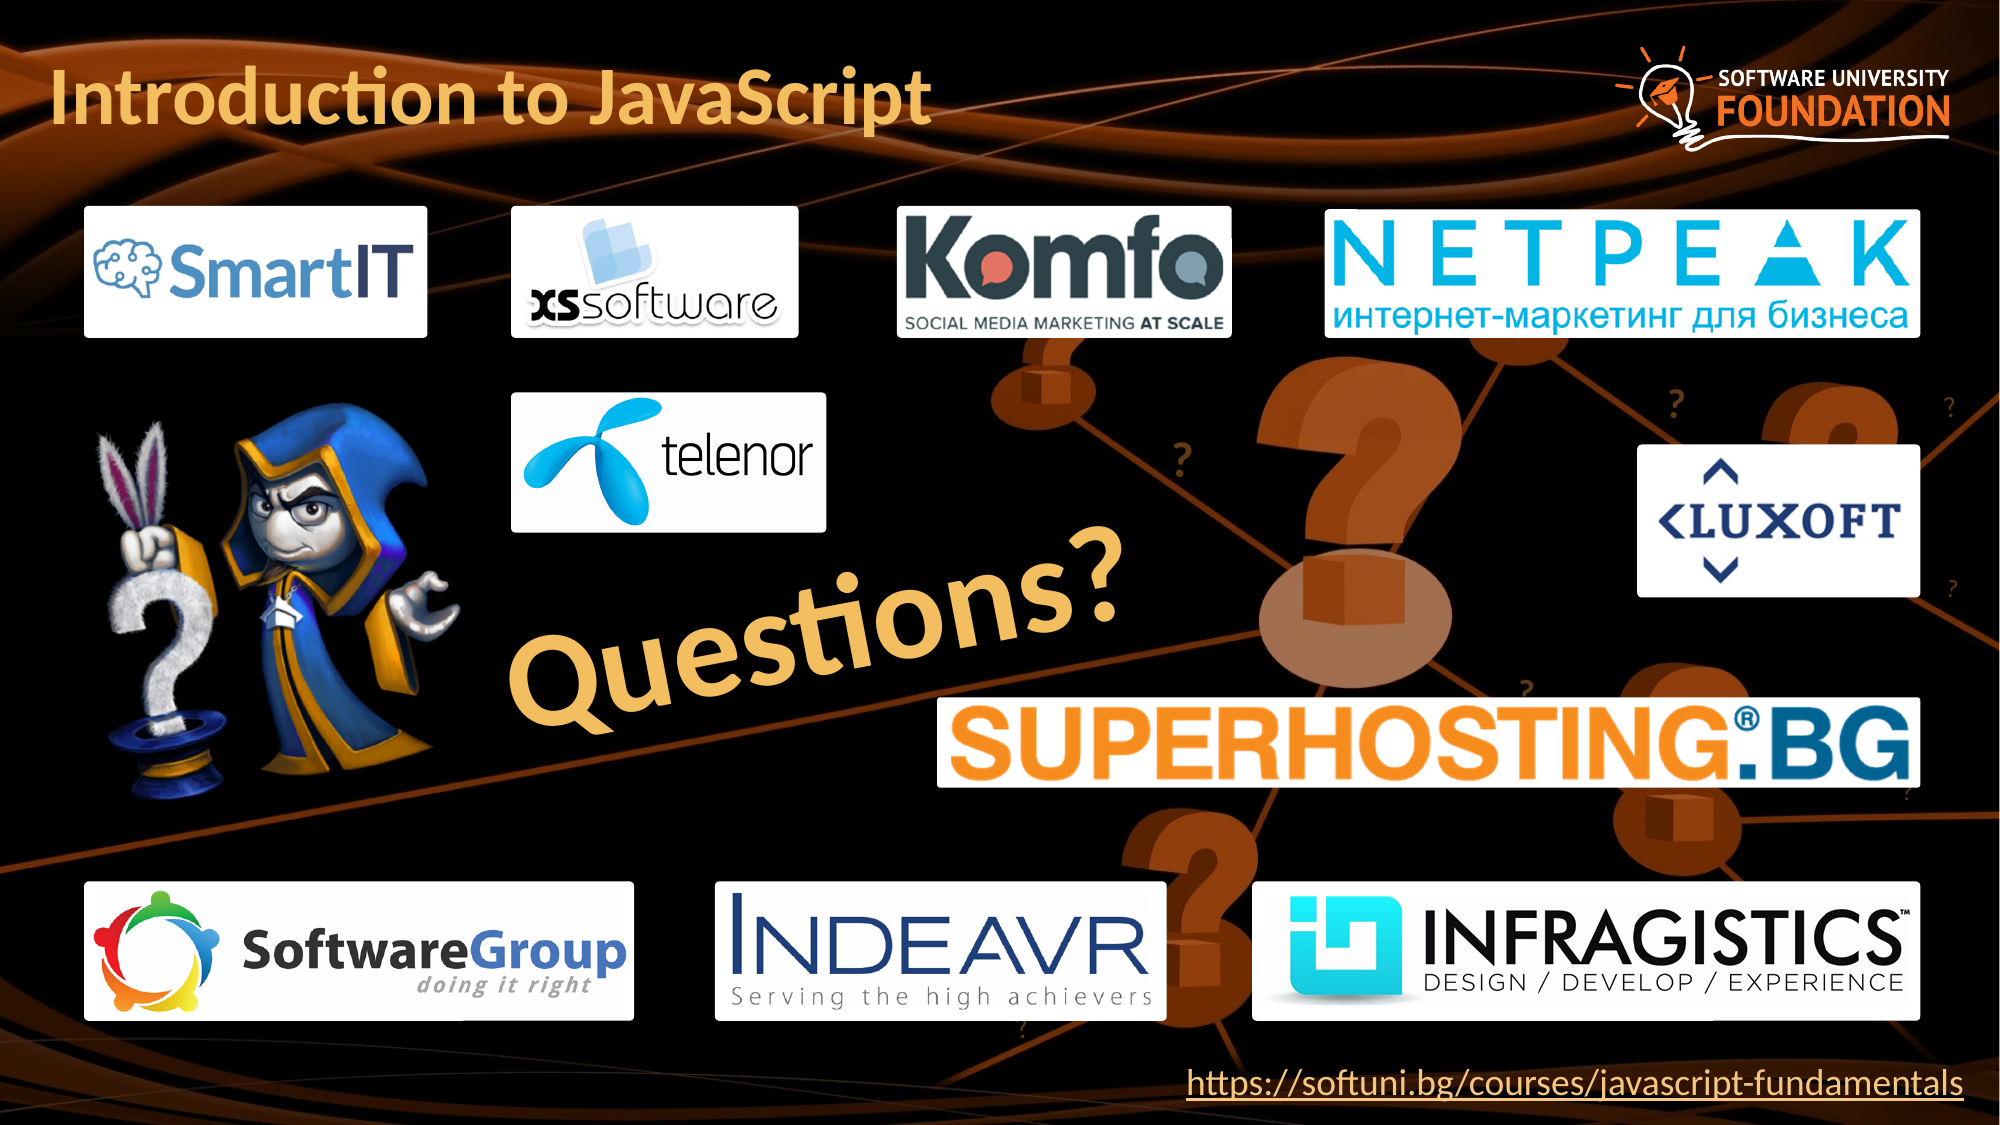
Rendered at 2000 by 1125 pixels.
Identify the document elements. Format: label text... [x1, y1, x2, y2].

title Introduction to JavaScript [30, 6, 1602, 189]
picture [0, 0, 2000, 1125]
list https://softuni.bg/courses/javascript-fundamentals [250, 1050, 1971, 1108]
